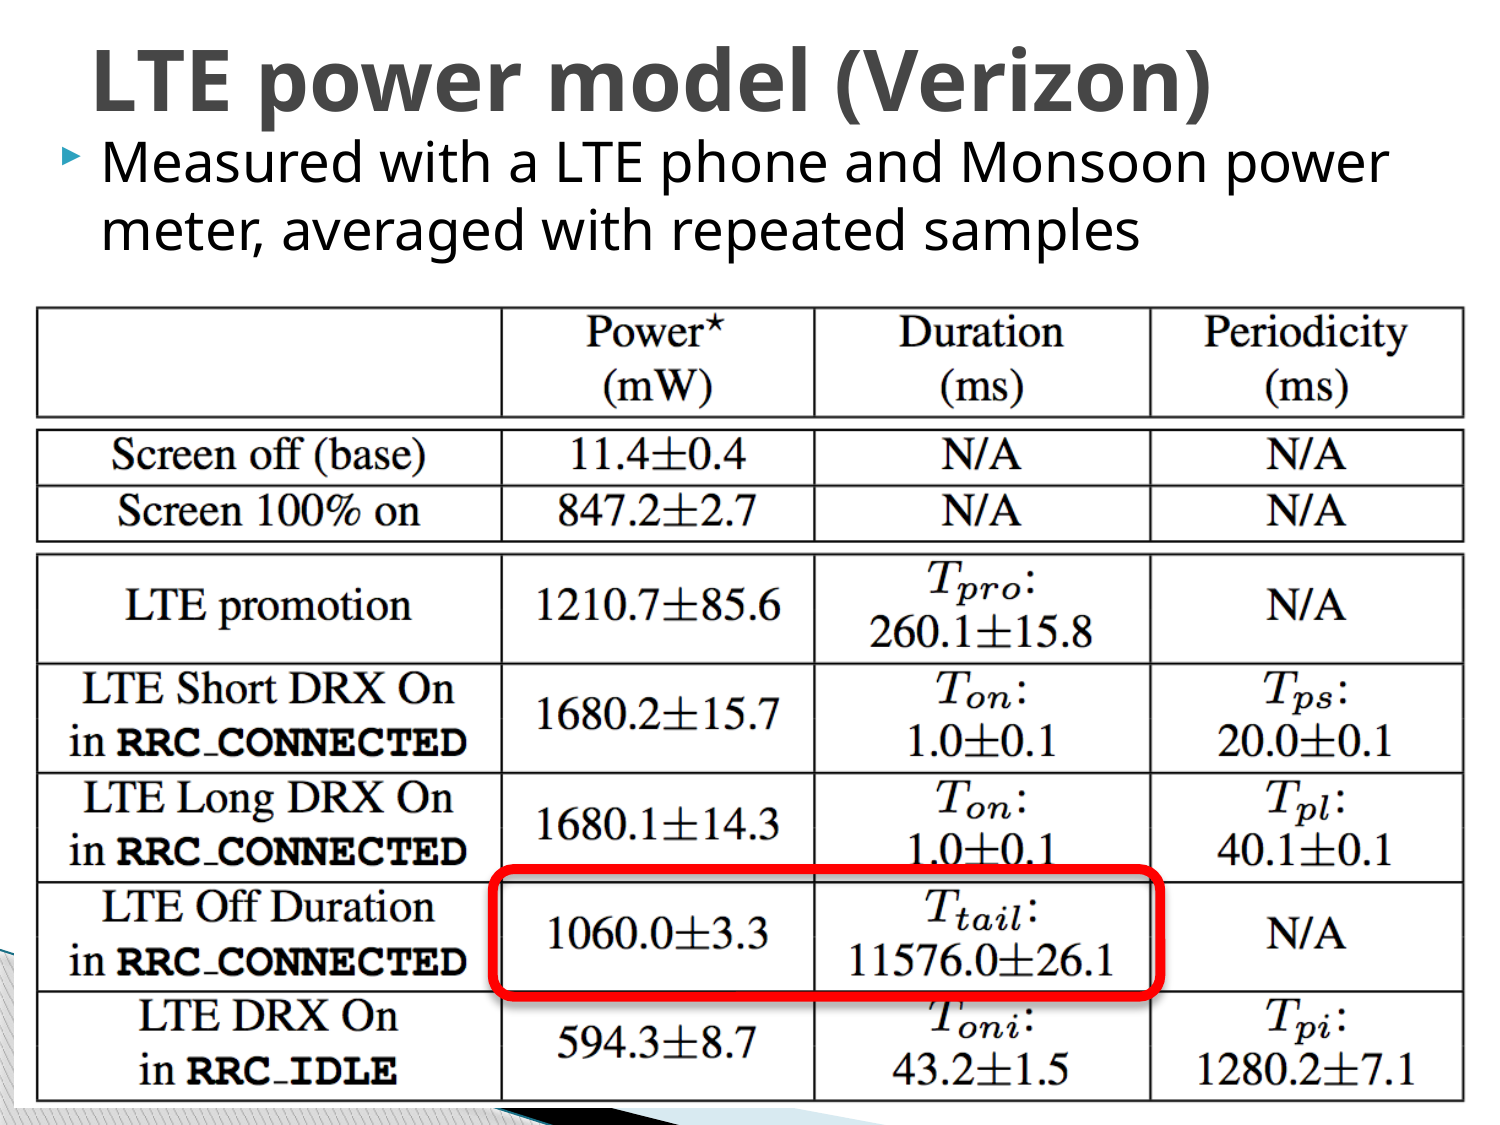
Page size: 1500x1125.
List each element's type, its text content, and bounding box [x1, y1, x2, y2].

title LTE power model (Verizon) [75, 0, 1425, 155]
list Measured with a LTE phone and Monsoon power meter, averaged with repeated samples [26, 119, 1432, 289]
picture [14, 289, 1480, 1108]
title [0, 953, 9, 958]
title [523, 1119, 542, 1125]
